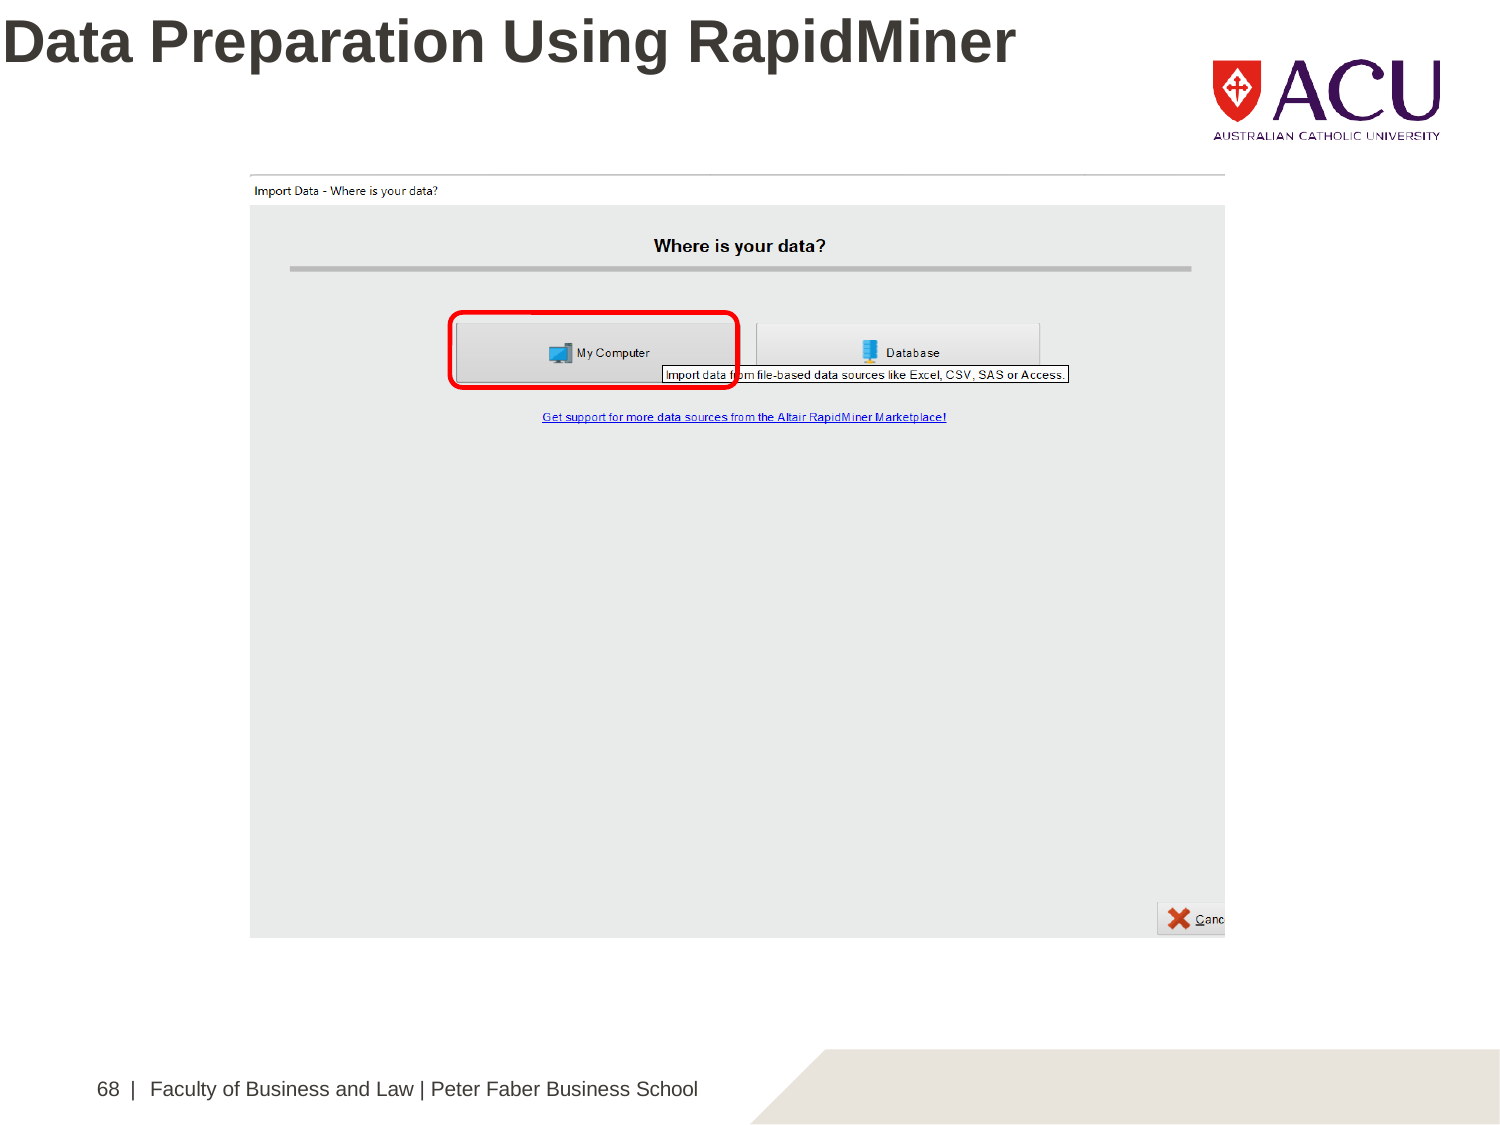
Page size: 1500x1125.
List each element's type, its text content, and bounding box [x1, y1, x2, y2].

title Data Preparation Using RapidMiner [0, 0, 1163, 190]
slide_number 68 | Faculty of Business and Law | Peter Faber Business School [90, 1075, 703, 1125]
picture [1213, 59, 1440, 140]
picture [249, 174, 1226, 938]
